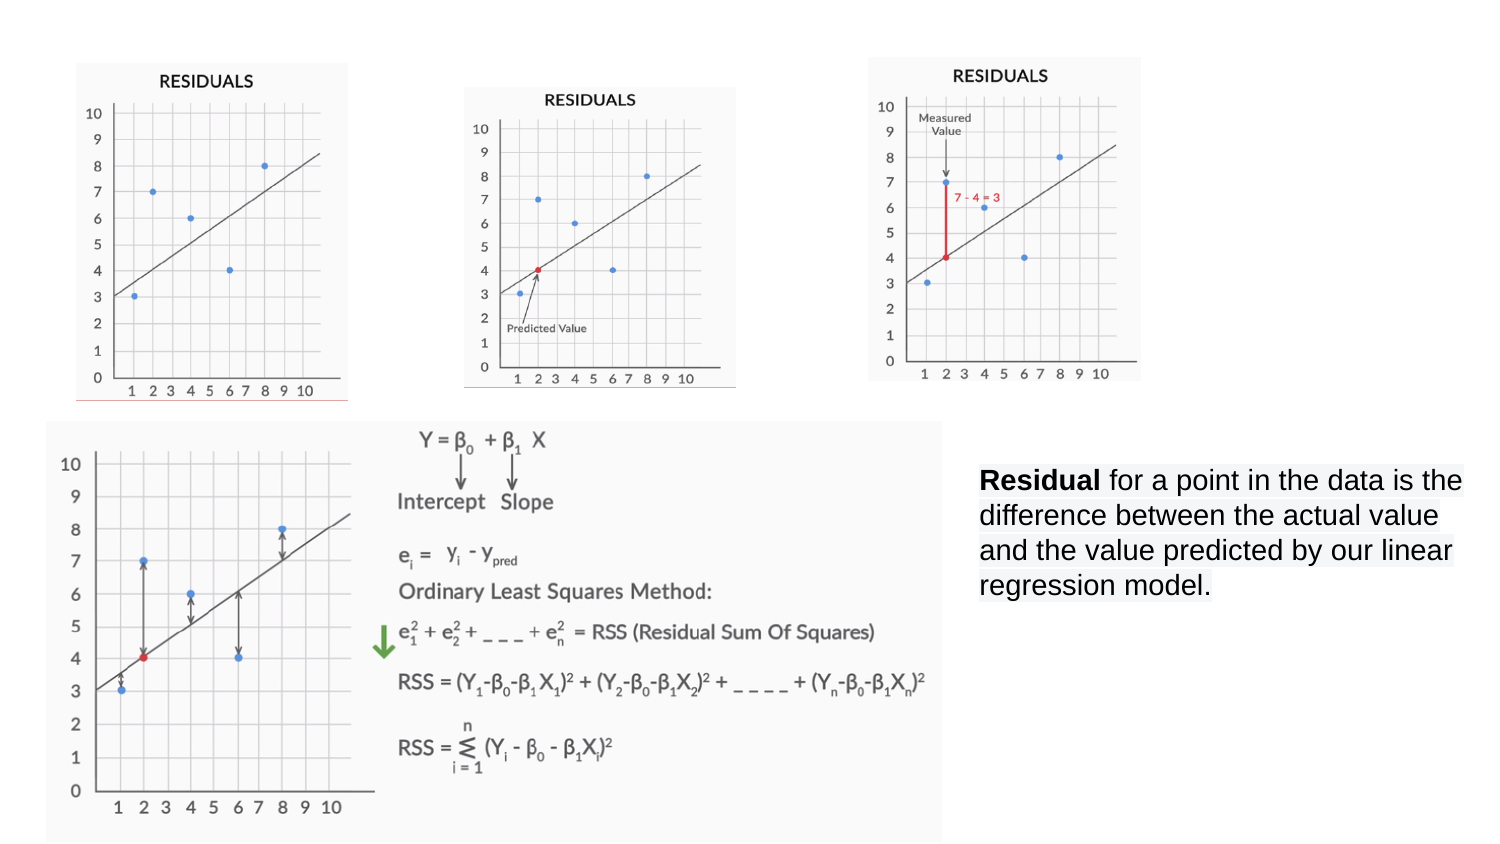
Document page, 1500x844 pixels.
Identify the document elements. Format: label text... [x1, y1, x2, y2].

picture [868, 57, 1141, 381]
picture [45, 421, 942, 842]
text_box Residual for a point in the data is the difference between the actual value and the value predicted by our linear regression model. [964, 446, 1481, 617]
picture [464, 86, 737, 388]
picture [76, 62, 349, 401]
